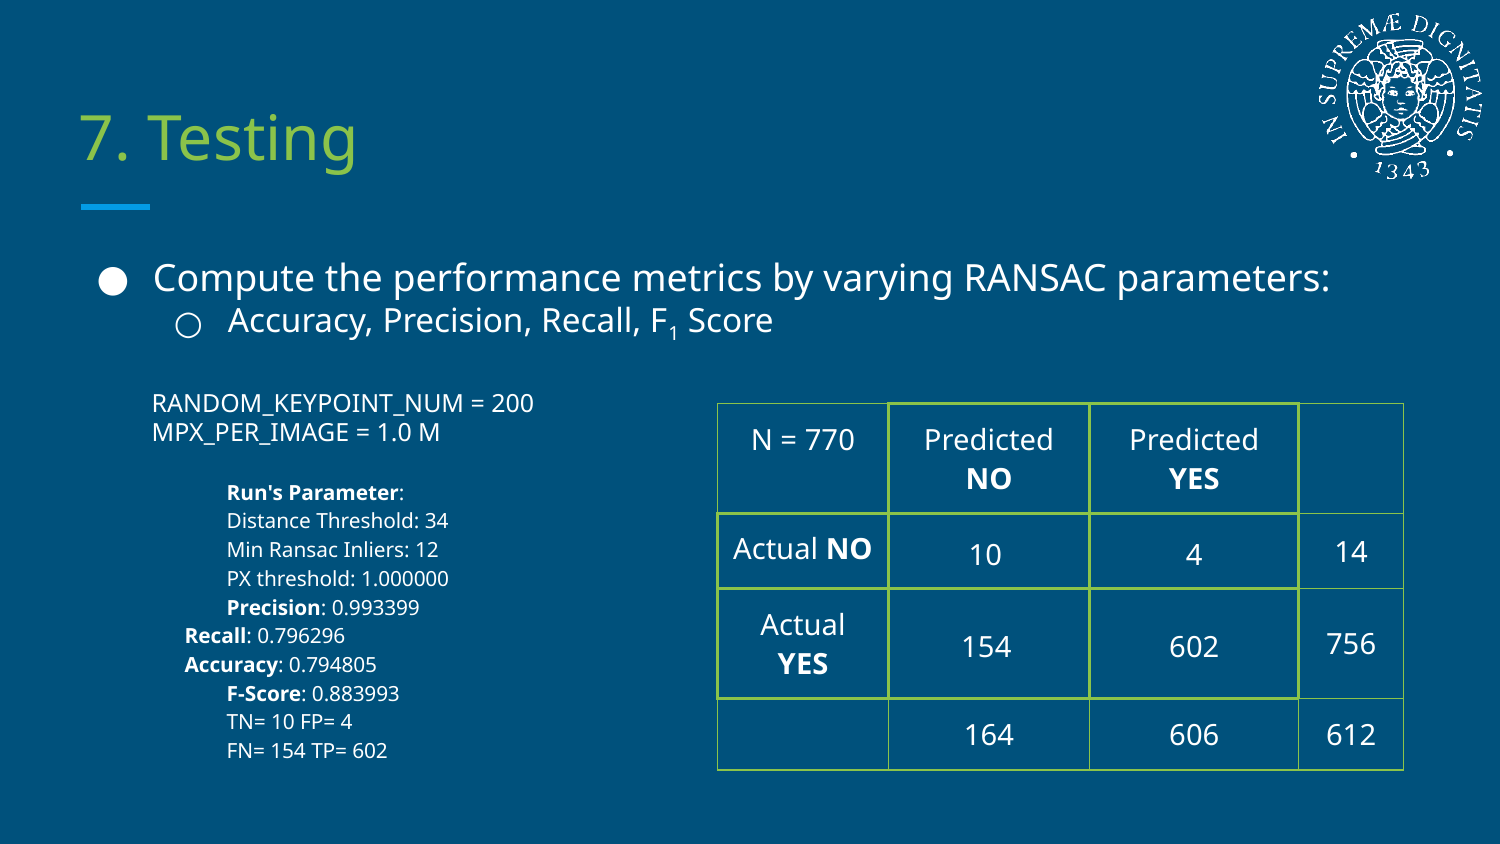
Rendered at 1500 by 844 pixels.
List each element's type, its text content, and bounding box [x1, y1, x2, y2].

table_header N = 770 [718, 404, 887, 512]
table_cell 10 [890, 515, 1088, 587]
picture [1391, 42, 1425, 75]
picture [1377, 43, 1384, 54]
table_cell 154 [890, 590, 1088, 697]
table_cell [718, 700, 888, 769]
picture [1411, 68, 1422, 75]
table_header Predicted YES [1091, 405, 1297, 512]
picture [1458, 131, 1470, 136]
title 7. Testing [63, 75, 1437, 188]
table_cell 4 [1091, 515, 1297, 587]
list RANDOM_KEYPOINT_NUM = 200 MPX_PER_IMAGE = 1.0 M Run's Parameter: Distance Threshold: 34 Min Ransac Inliers: 12 PX threshold: 1.000000 Precision: 0.993399 Recall: 0.796296 Accuracy: 0.794805 F-Score: 0.883993 TN= 10 FP= 4 FN= 154 TP= 602 [136, 372, 823, 766]
table_cell Actual NO [719, 515, 887, 587]
table_cell 606 [1090, 700, 1298, 769]
picture [1437, 90, 1450, 101]
picture [1360, 25, 1366, 33]
picture [1384, 40, 1405, 49]
table_header [1300, 404, 1403, 513]
picture [1387, 62, 1393, 73]
table_cell 756 [1300, 589, 1403, 698]
text_box Compute the performance metrics by varying RANSAC parameters: Accuracy, Precision, Recall, F1 Score [63, 232, 1436, 738]
picture [1376, 65, 1385, 75]
picture [1450, 78, 1455, 108]
table_header Predicted NO [890, 405, 1088, 512]
table_cell 14 [1300, 514, 1403, 588]
table_cell 164 [889, 700, 1089, 769]
picture [1389, 15, 1396, 30]
table_cell 602 [1091, 590, 1297, 697]
table_cell Actual YES [719, 590, 887, 697]
picture [1423, 61, 1431, 66]
picture [1369, 20, 1375, 35]
table_cell 612 [1299, 699, 1403, 769]
picture [1437, 109, 1442, 122]
picture [1345, 35, 1353, 44]
